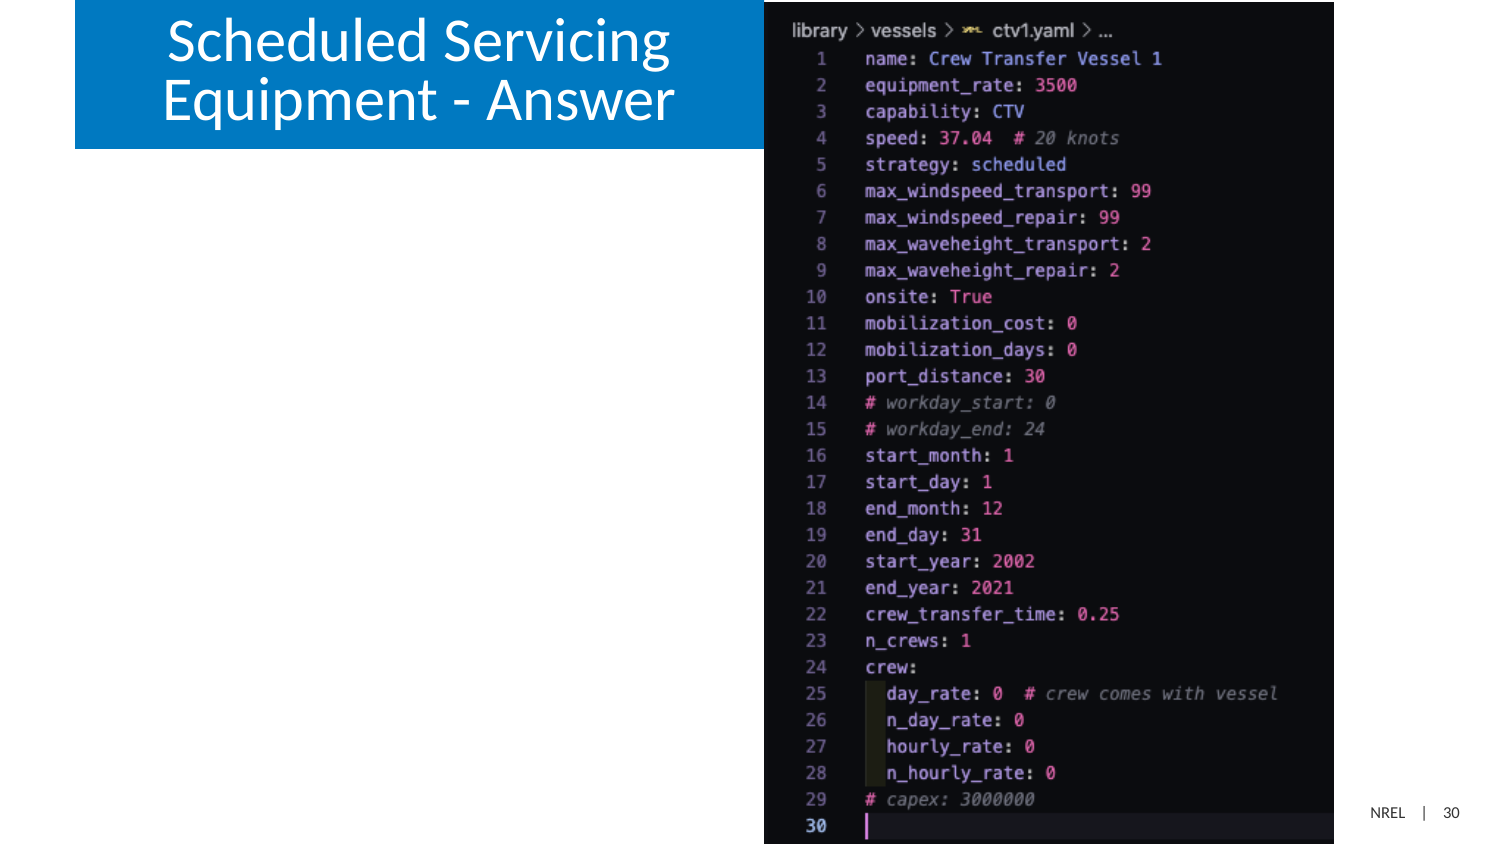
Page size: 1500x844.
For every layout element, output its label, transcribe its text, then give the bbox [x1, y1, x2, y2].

title Scheduled Servicing Equipment - Answer [75, 0, 765, 149]
picture [763, 2, 1334, 844]
